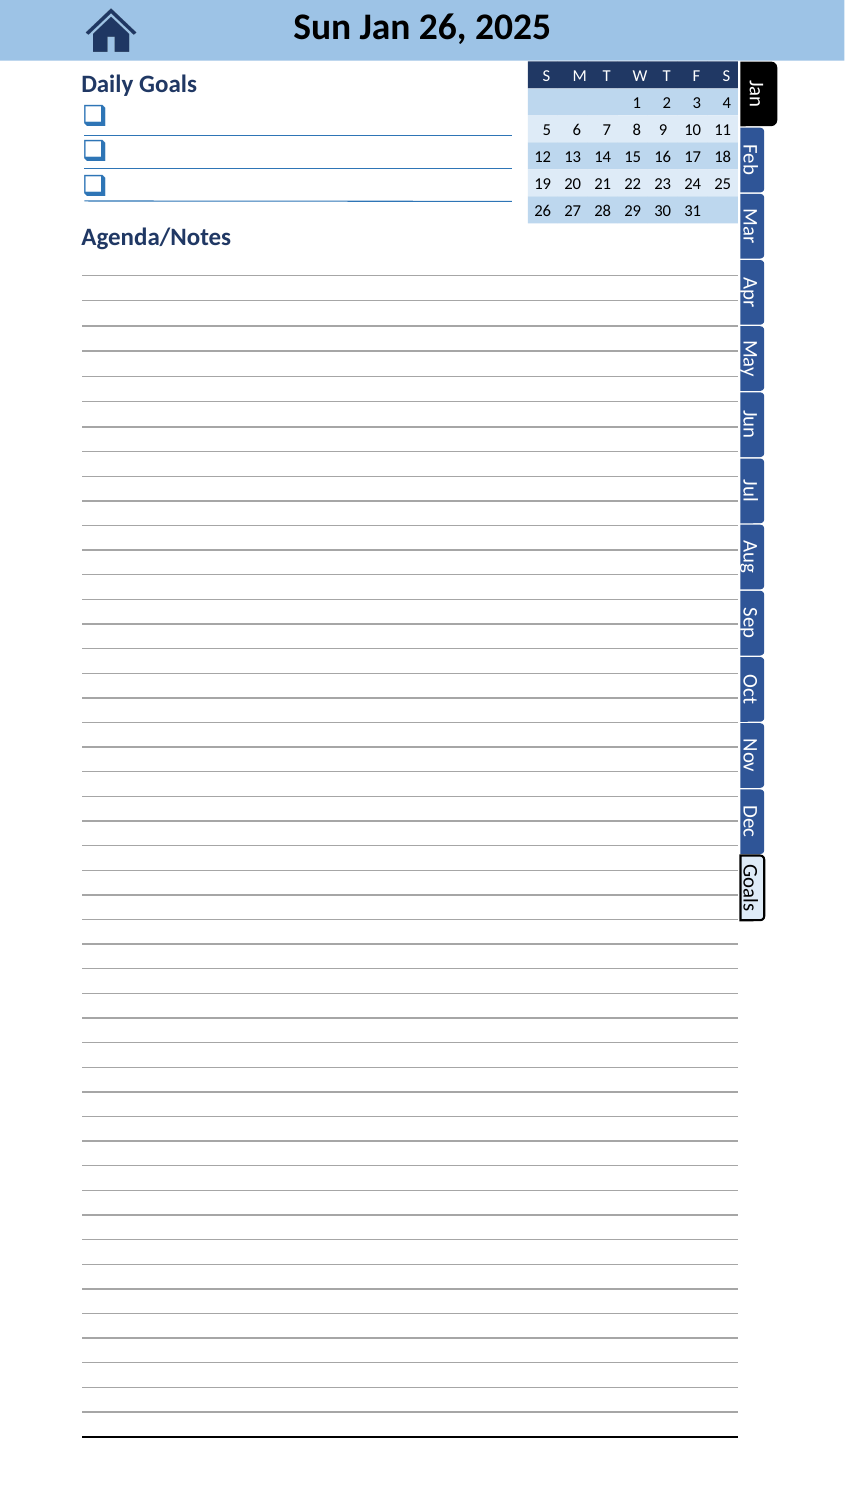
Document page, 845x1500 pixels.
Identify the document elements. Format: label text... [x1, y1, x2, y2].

list Sun Jan 26, 2025 [190, 0, 655, 61]
picture [82, 1, 140, 59]
